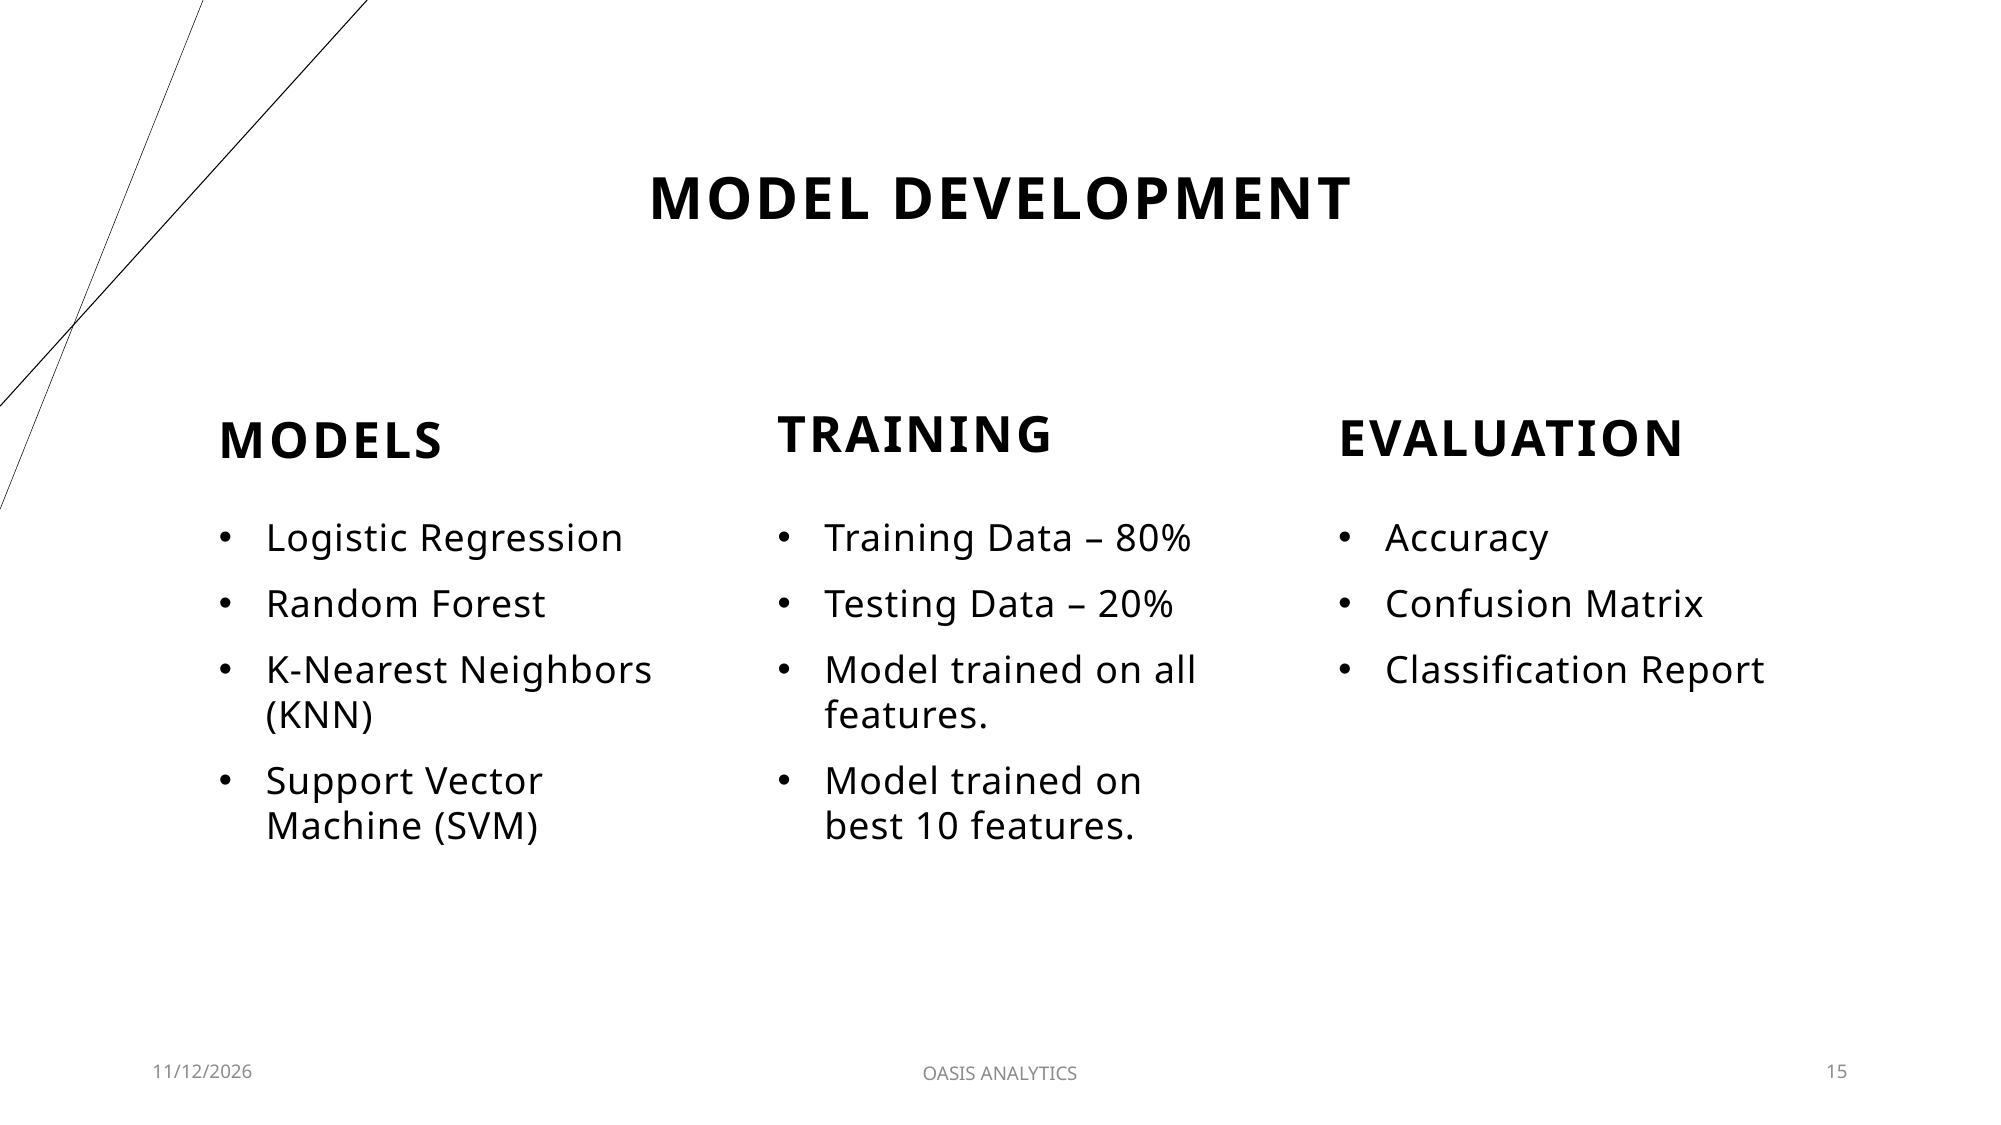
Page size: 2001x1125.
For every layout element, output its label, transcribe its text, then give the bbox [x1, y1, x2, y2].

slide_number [137, 1042, 588, 1103]
list TRAINING [762, 335, 1238, 471]
list EVALUATION [1323, 341, 1794, 475]
list Logistic Regression Random Forest K-Nearest Neighbors (KNN) Support Vector Machine (SVM) [203, 506, 677, 957]
list Training Data – 80% Testing Data – 20% Model trained on all features. Model trained on best 10 features.​​​ [762, 506, 1238, 957]
title MODEL DEVELOPMENT [309, 146, 1691, 256]
footer OASIS ANALYTICS [662, 1042, 1338, 1103]
list Accuracy Confusion Matrix Classification Report [1323, 506, 1797, 957]
slide_number 15 [1412, 1042, 1863, 1103]
list MODELS [203, 342, 677, 478]
